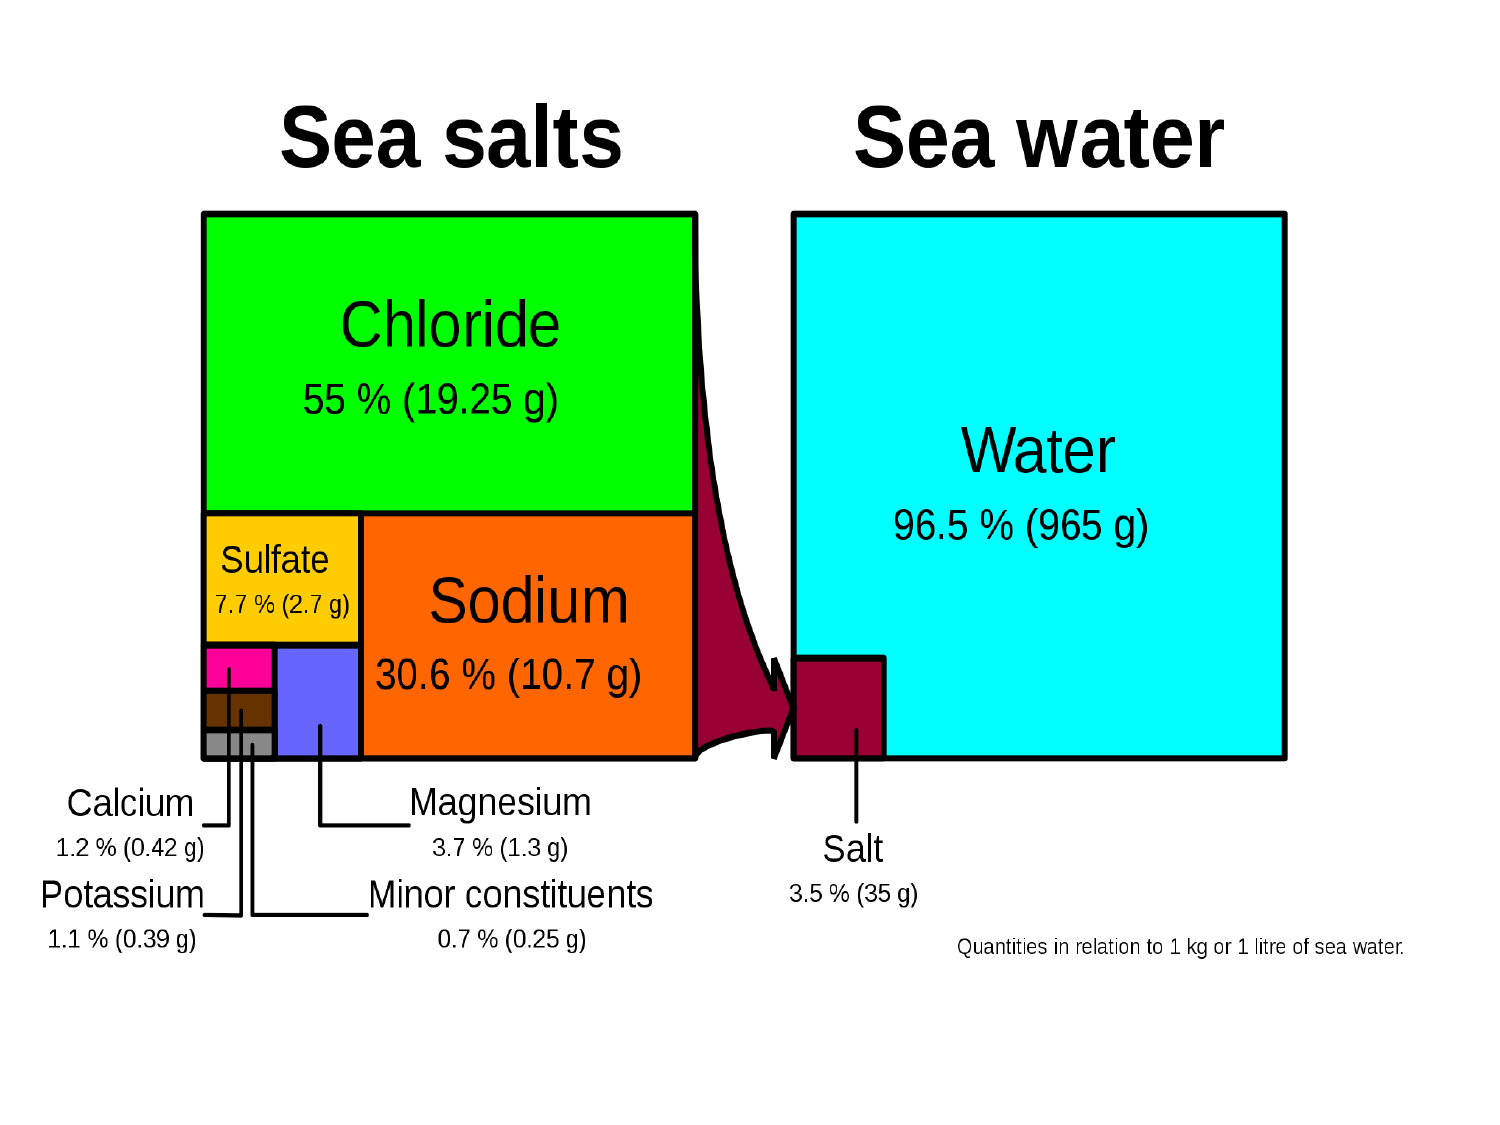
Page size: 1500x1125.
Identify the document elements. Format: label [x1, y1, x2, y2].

list [4, 0, 1479, 979]
